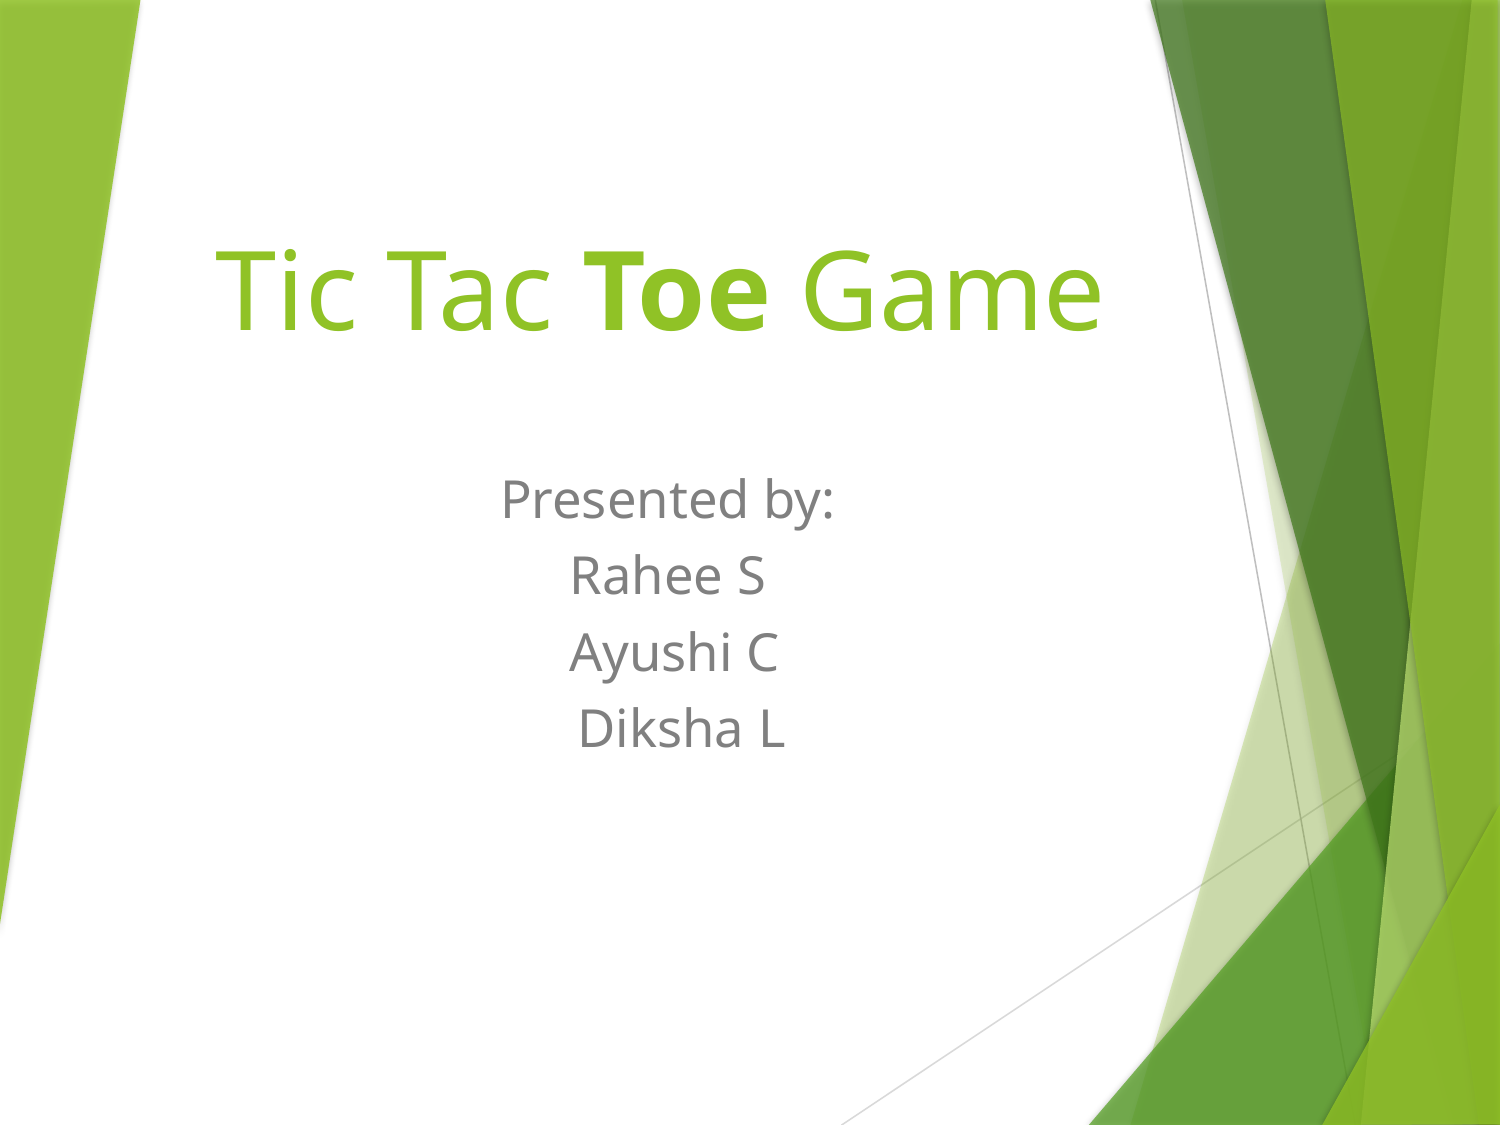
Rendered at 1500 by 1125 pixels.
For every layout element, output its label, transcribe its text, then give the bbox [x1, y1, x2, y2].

title Tic Tac Toe Game [183, 90, 1139, 341]
subtitle Presented by: Rahee S Ayushi C Diksha L [53, 341, 1269, 766]
